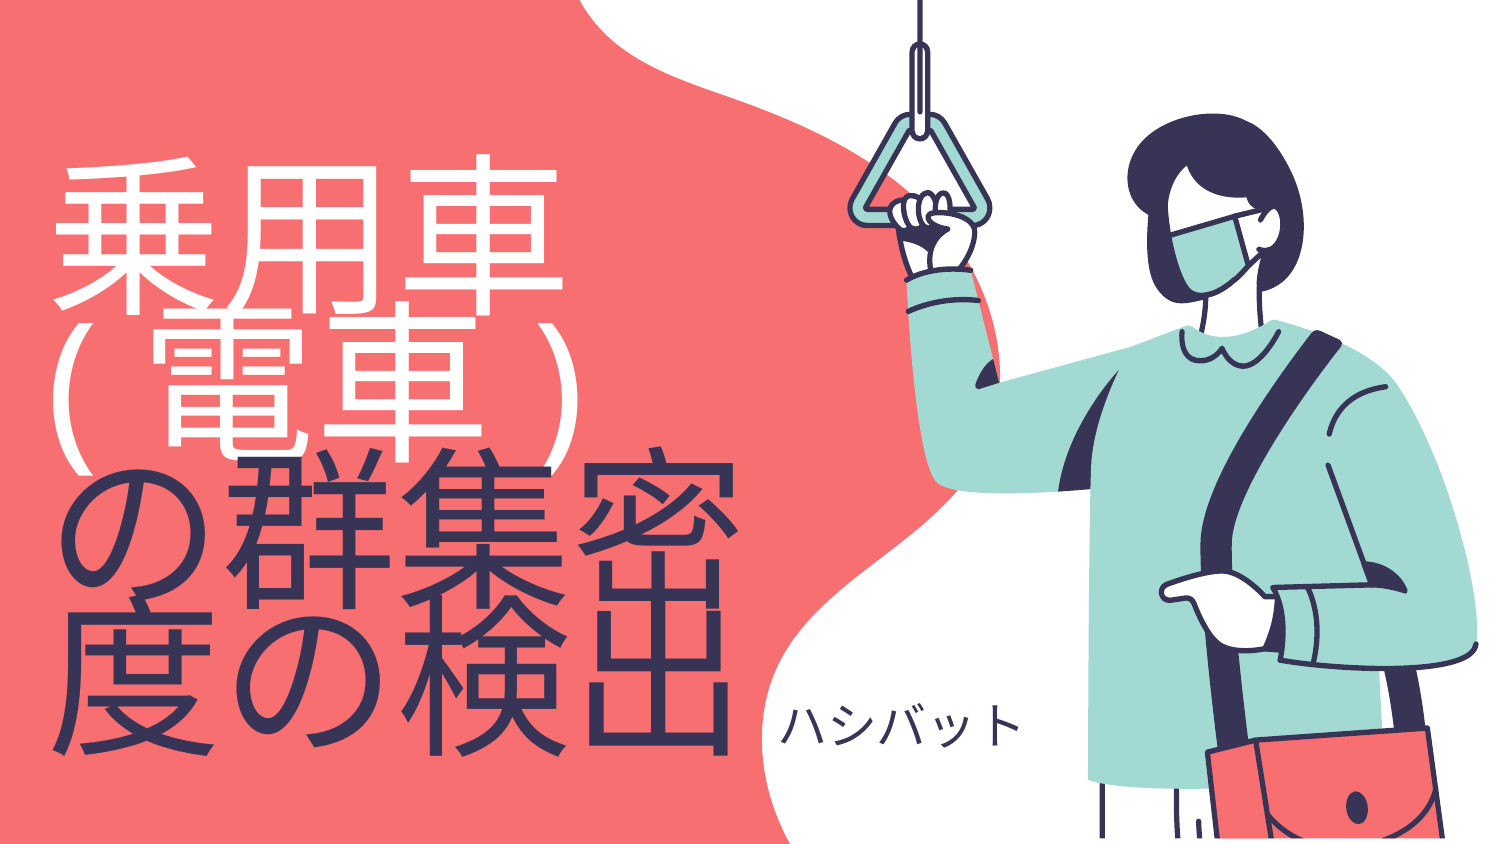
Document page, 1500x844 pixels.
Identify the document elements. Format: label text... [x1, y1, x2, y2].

title 乗用車(電車) の群集密度の検出 [31, 62, 794, 787]
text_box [847, 0, 1485, 839]
text_box ハシバット [762, 679, 842, 770]
